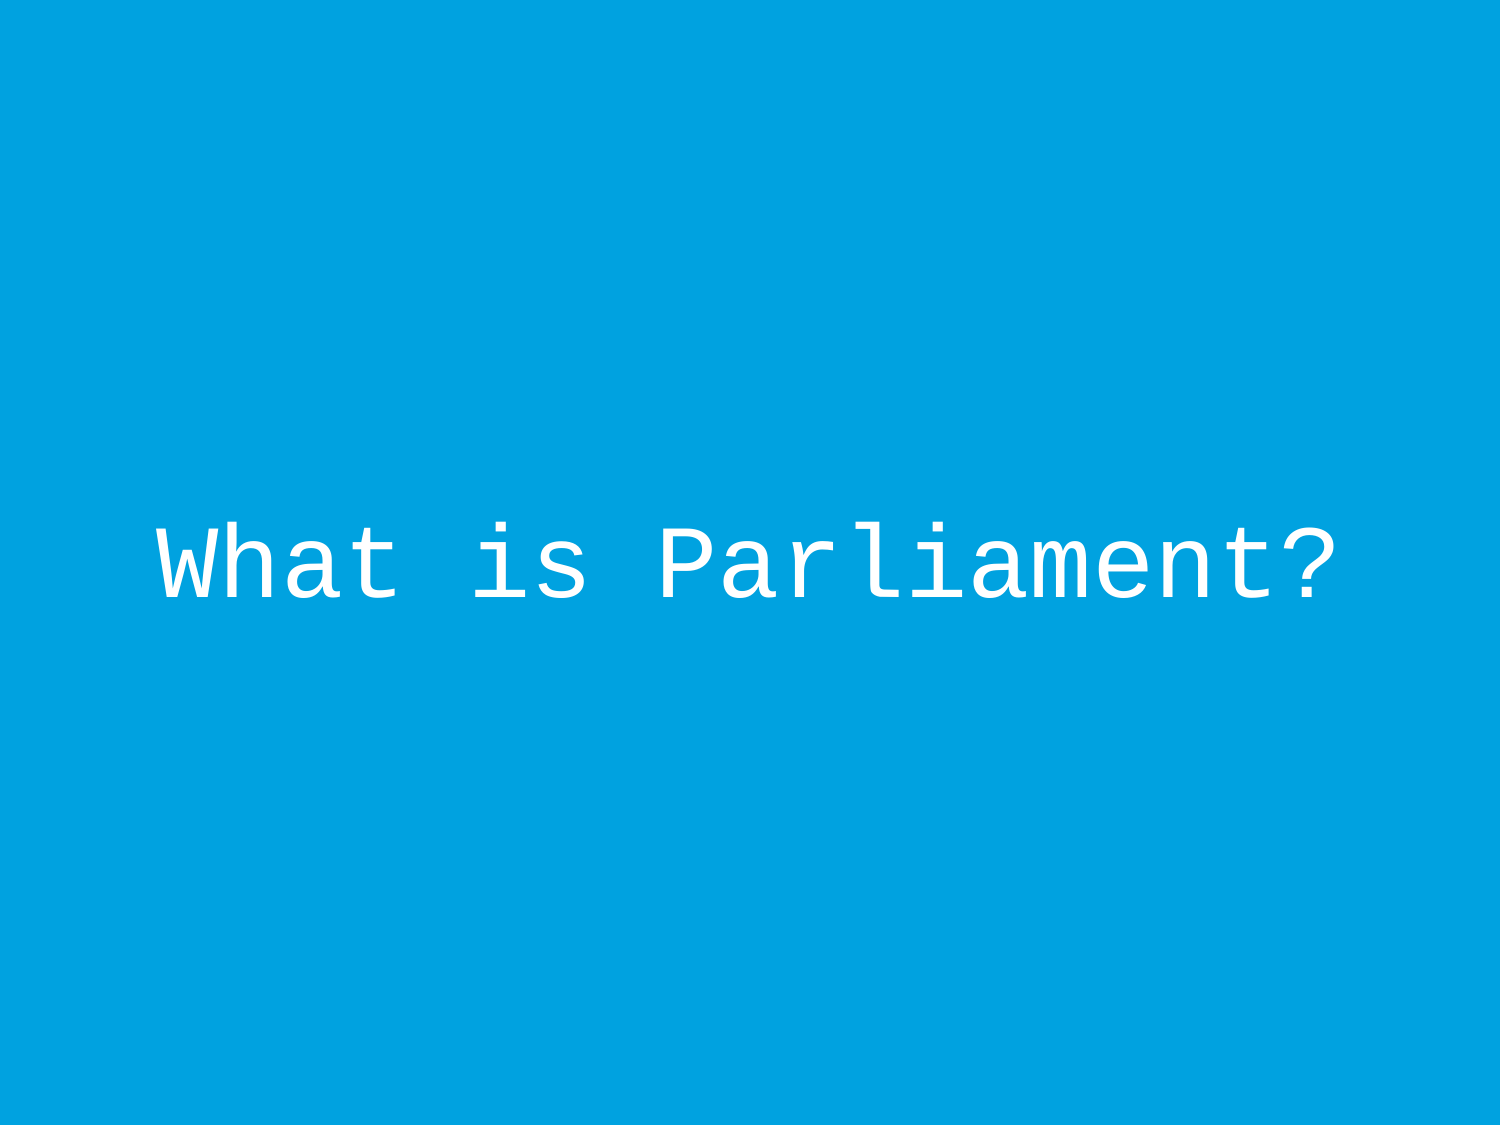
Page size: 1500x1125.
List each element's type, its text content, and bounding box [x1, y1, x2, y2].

title What is Parliament? [94, 469, 1406, 656]
